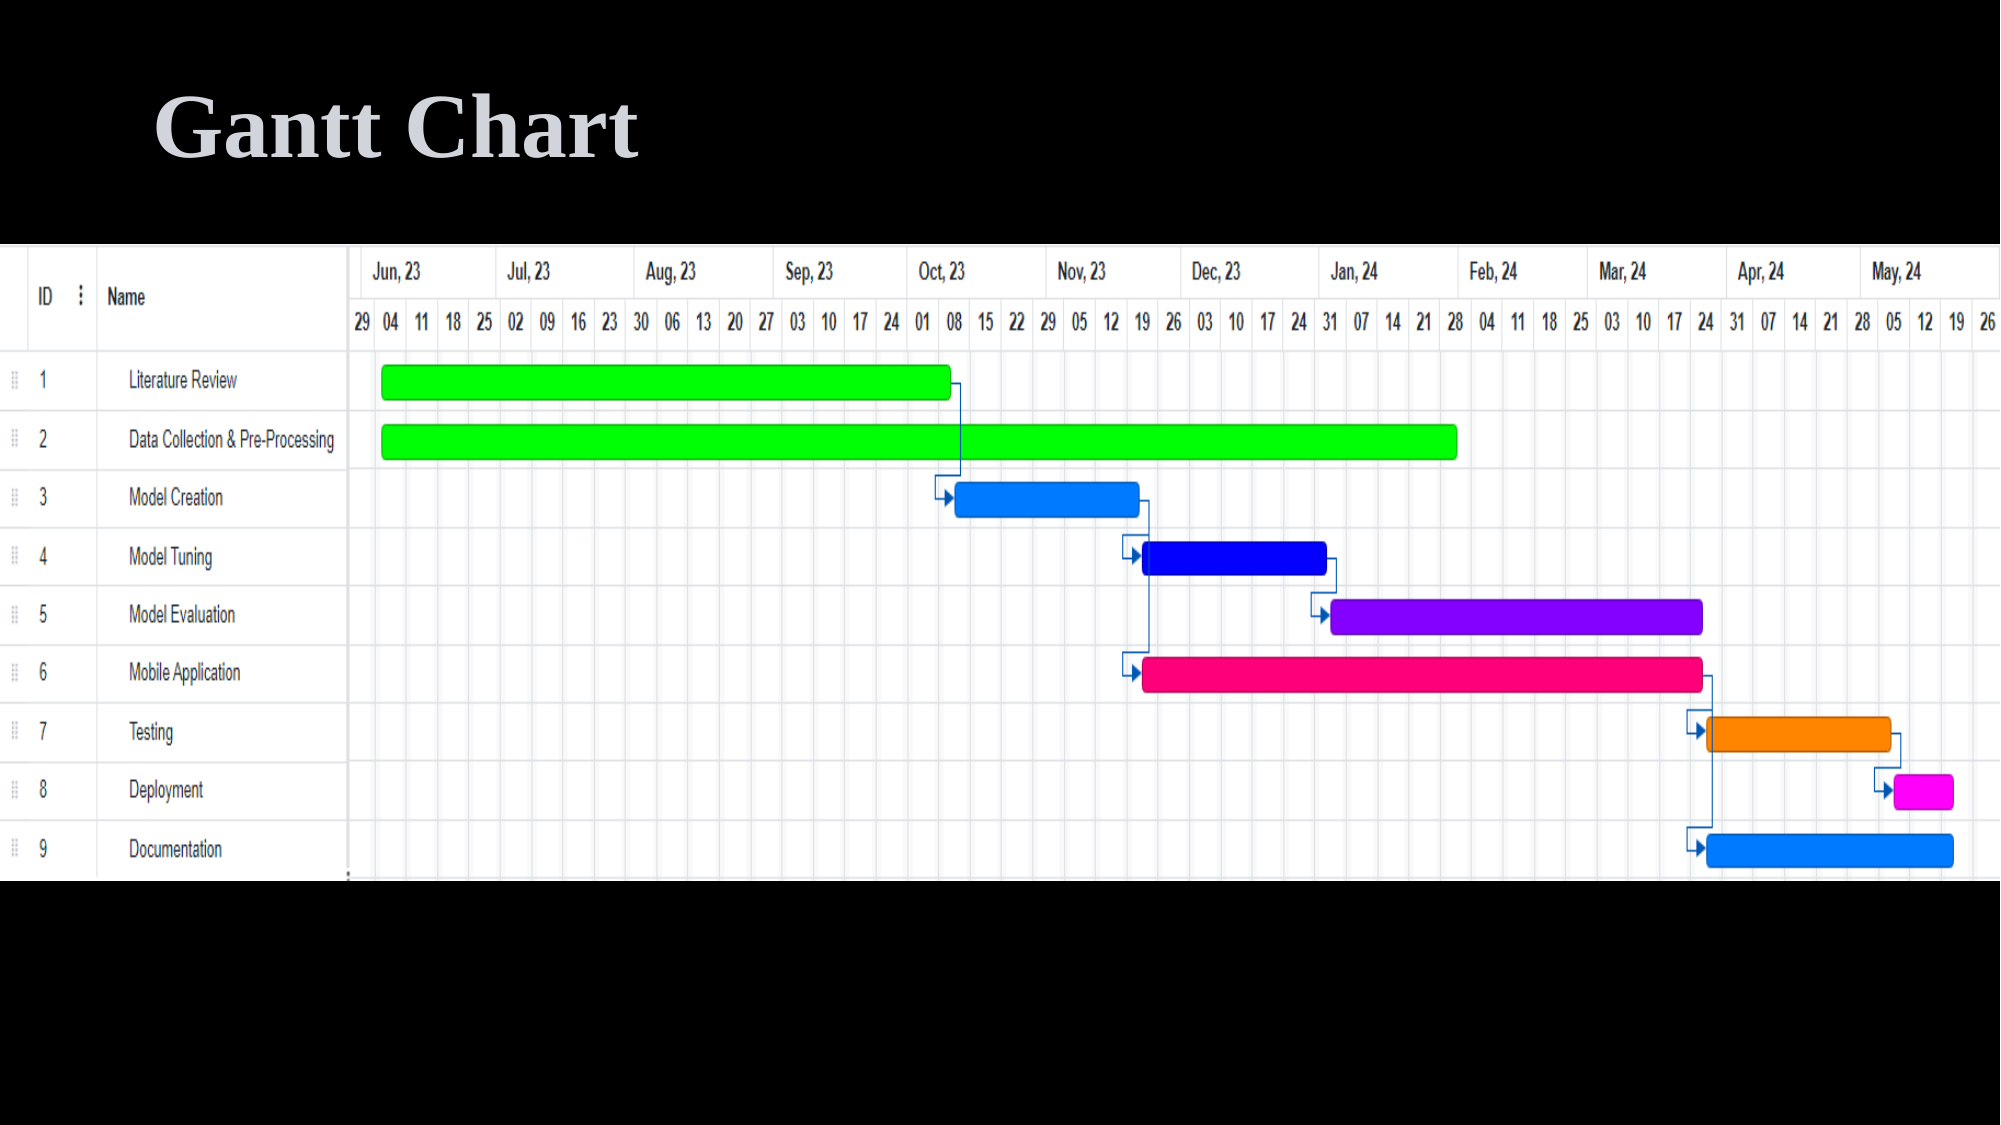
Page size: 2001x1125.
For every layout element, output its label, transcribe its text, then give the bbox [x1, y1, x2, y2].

text_box Gantt Chart [137, 67, 1078, 188]
picture [0, 244, 2000, 881]
